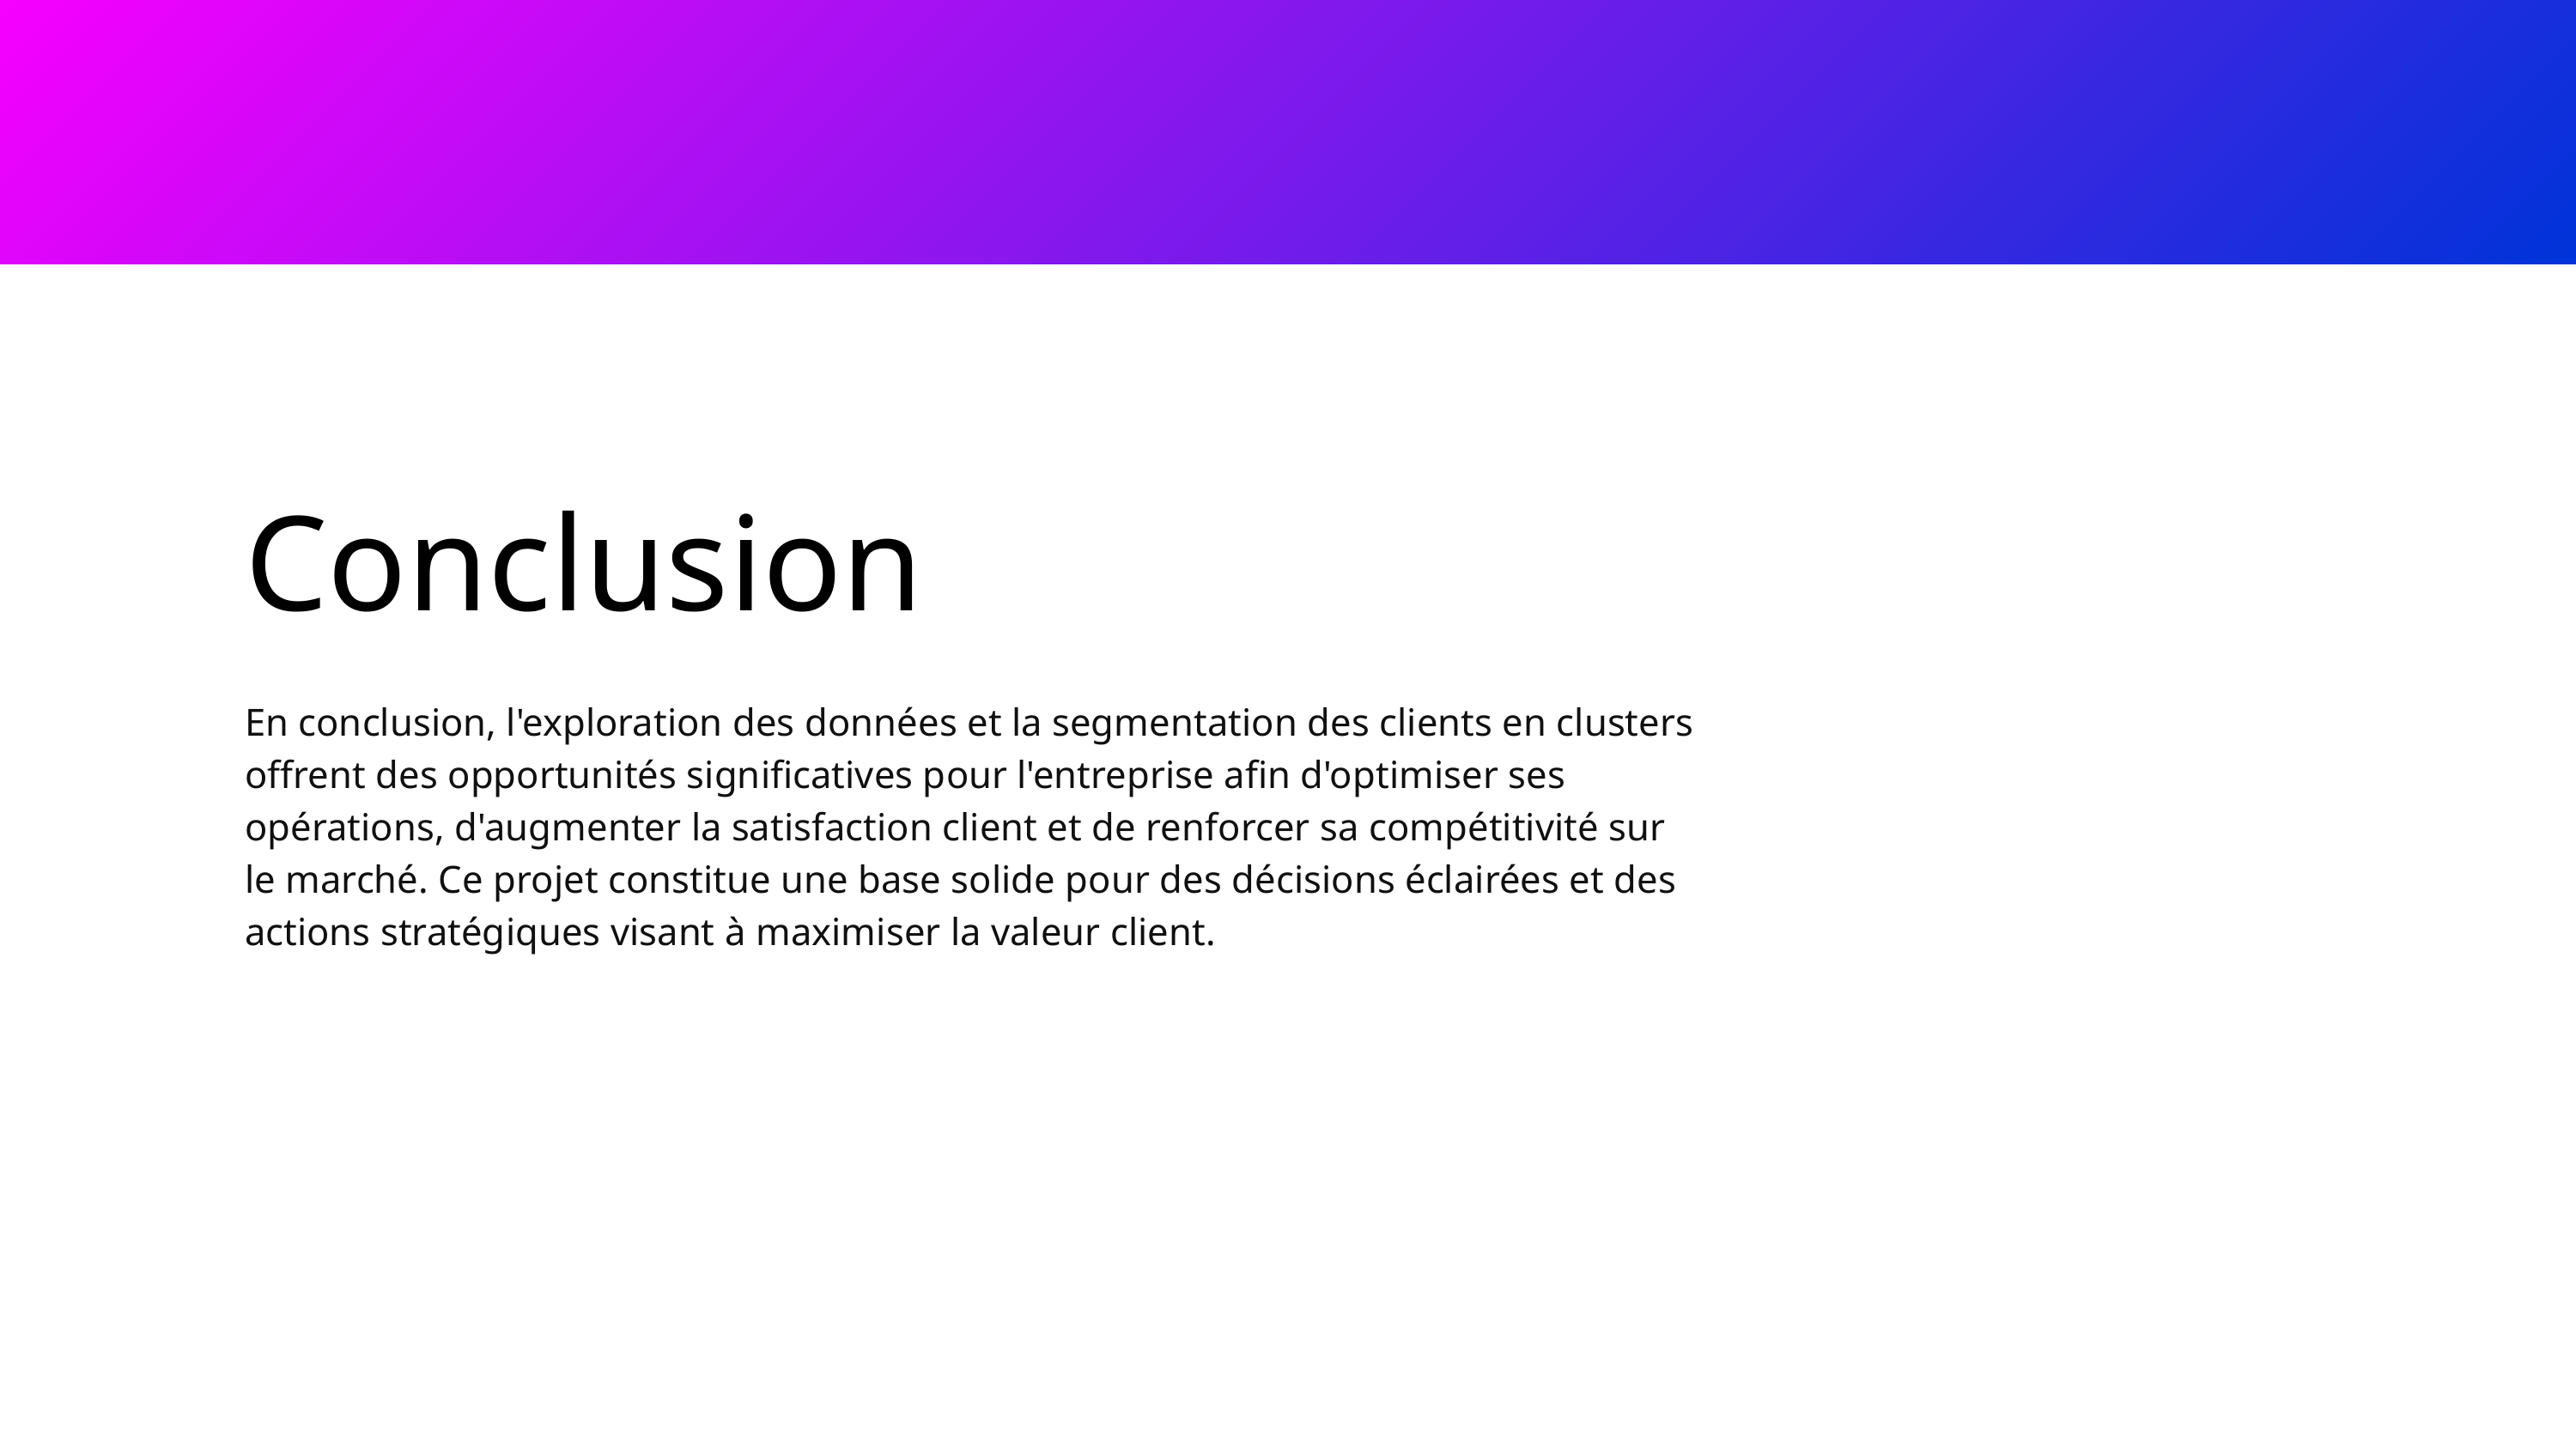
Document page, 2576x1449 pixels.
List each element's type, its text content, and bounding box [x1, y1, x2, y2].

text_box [0, 0, 2576, 264]
text_box En conclusion, l'exploration des données et la segmentation des clients en clusters offrent des opportunités significatives pour l'entreprise afin d'optimiser ses opérations, d'augmenter la satisfaction client et de renforcer sa compétitivité sur le marché. Ce projet constitue une base solide pour des décisions éclairées et des actions stratégiques visant à maximiser la valeur client. [244, 691, 1708, 954]
text_box Conclusion [244, 453, 1428, 638]
